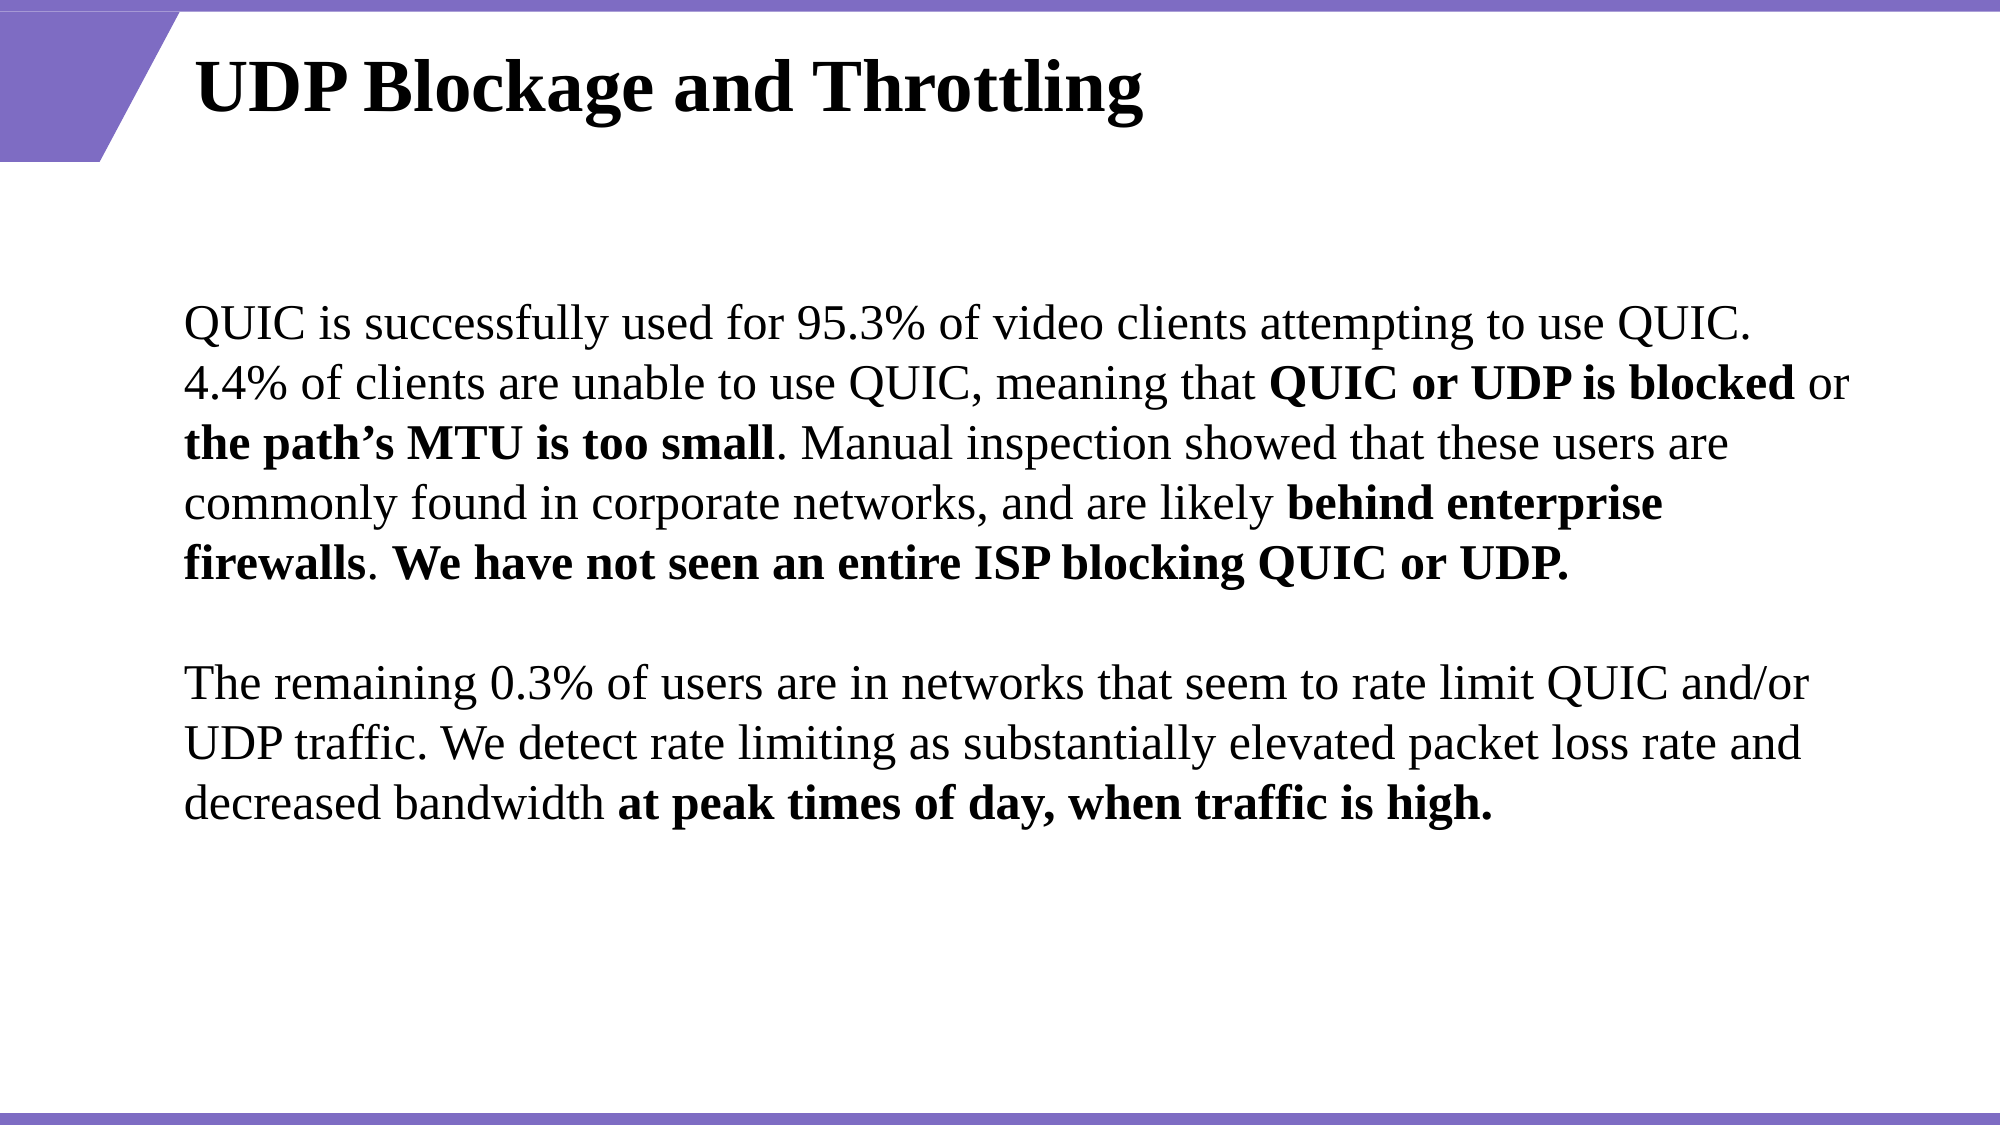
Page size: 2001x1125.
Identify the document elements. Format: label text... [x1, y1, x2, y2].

title UDP Blockage and Throttling [179, 11, 1863, 162]
text_box QUIC is successfully used for 95.3% of video clients attempting to use QUIC. 4.4% of clients are unable to use QUIC, meaning that QUIC or UDP is blocked or the path’s MTU is too small. Manual inspection showed that these users are commonly found in corporate networks, and are likely behind enterprise firewalls. We have not seen an entire ISP blocking QUIC or UDP. The remaining 0.3% of users are in networks that seem to rate limit QUIC and/or UDP traffic. We detect rate limiting as substantially elevated packet loss rate and decreased bandwidth at peak times of day, when traffic is high. [169, 282, 1873, 837]
